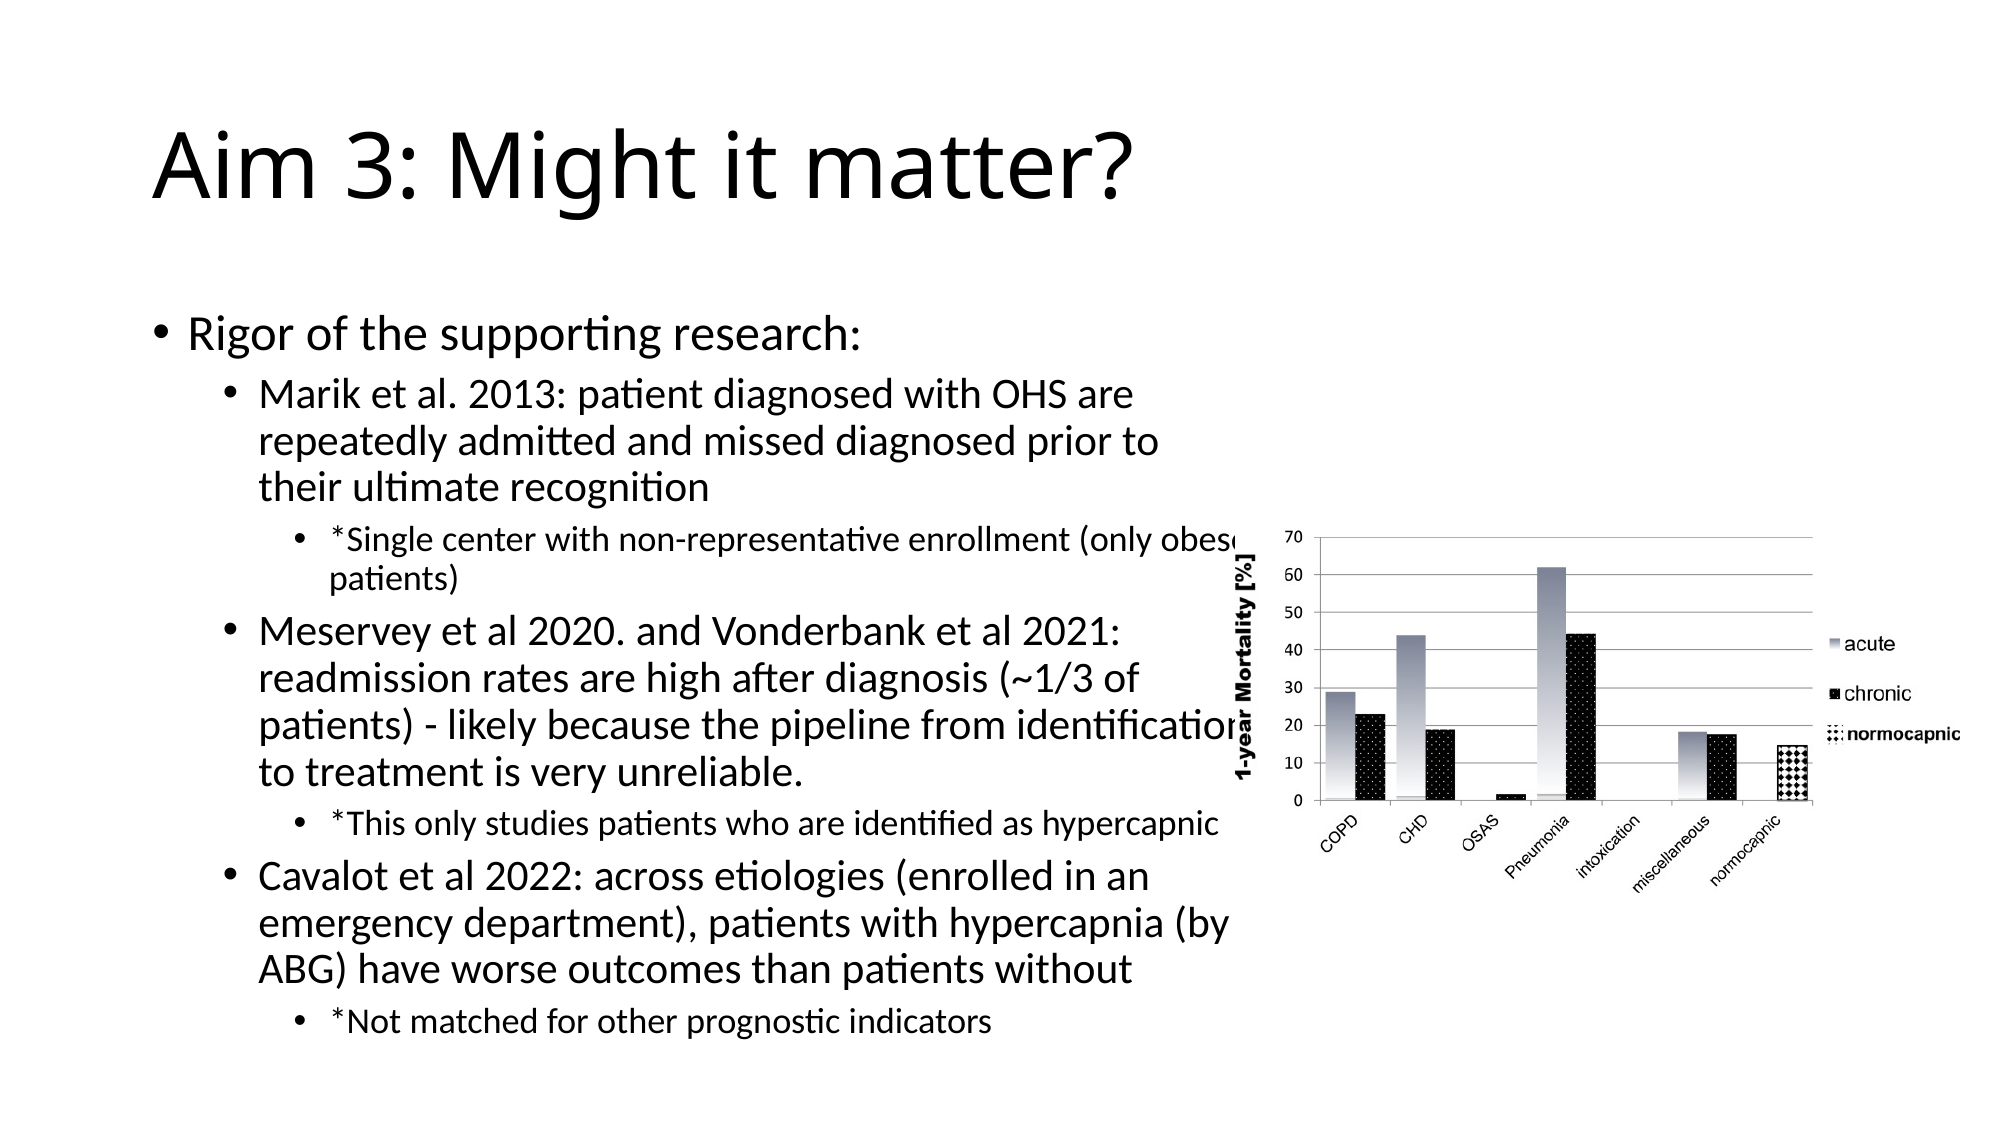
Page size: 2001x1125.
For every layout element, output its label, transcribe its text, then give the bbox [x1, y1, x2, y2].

list Rigor of the supporting research: Marik et al. 2013: patient diagnosed with OHS are repeatedly admitted and missed diagnosed prior to their ultimate recognition *Single center with non-representative enrollment (only obese patients) Meservey et al 2020. and Vonderbank et al 2021: readmission rates are high after diagnosis (~1/3 of patients) - likely because the pipeline from identification to treatment is very unreliable. *This only studies patients who are identified as hypercapnic Cavalot et al 2022: across etiologies (enrolled in an emergency department), patients with hypercapnia (by ABG) have worse outcomes than patients without *Not matched for other prognostic indicators [137, 299, 1266, 1066]
title Aim 3: Might it matter? [137, 59, 1863, 278]
picture [1235, 527, 1960, 893]
